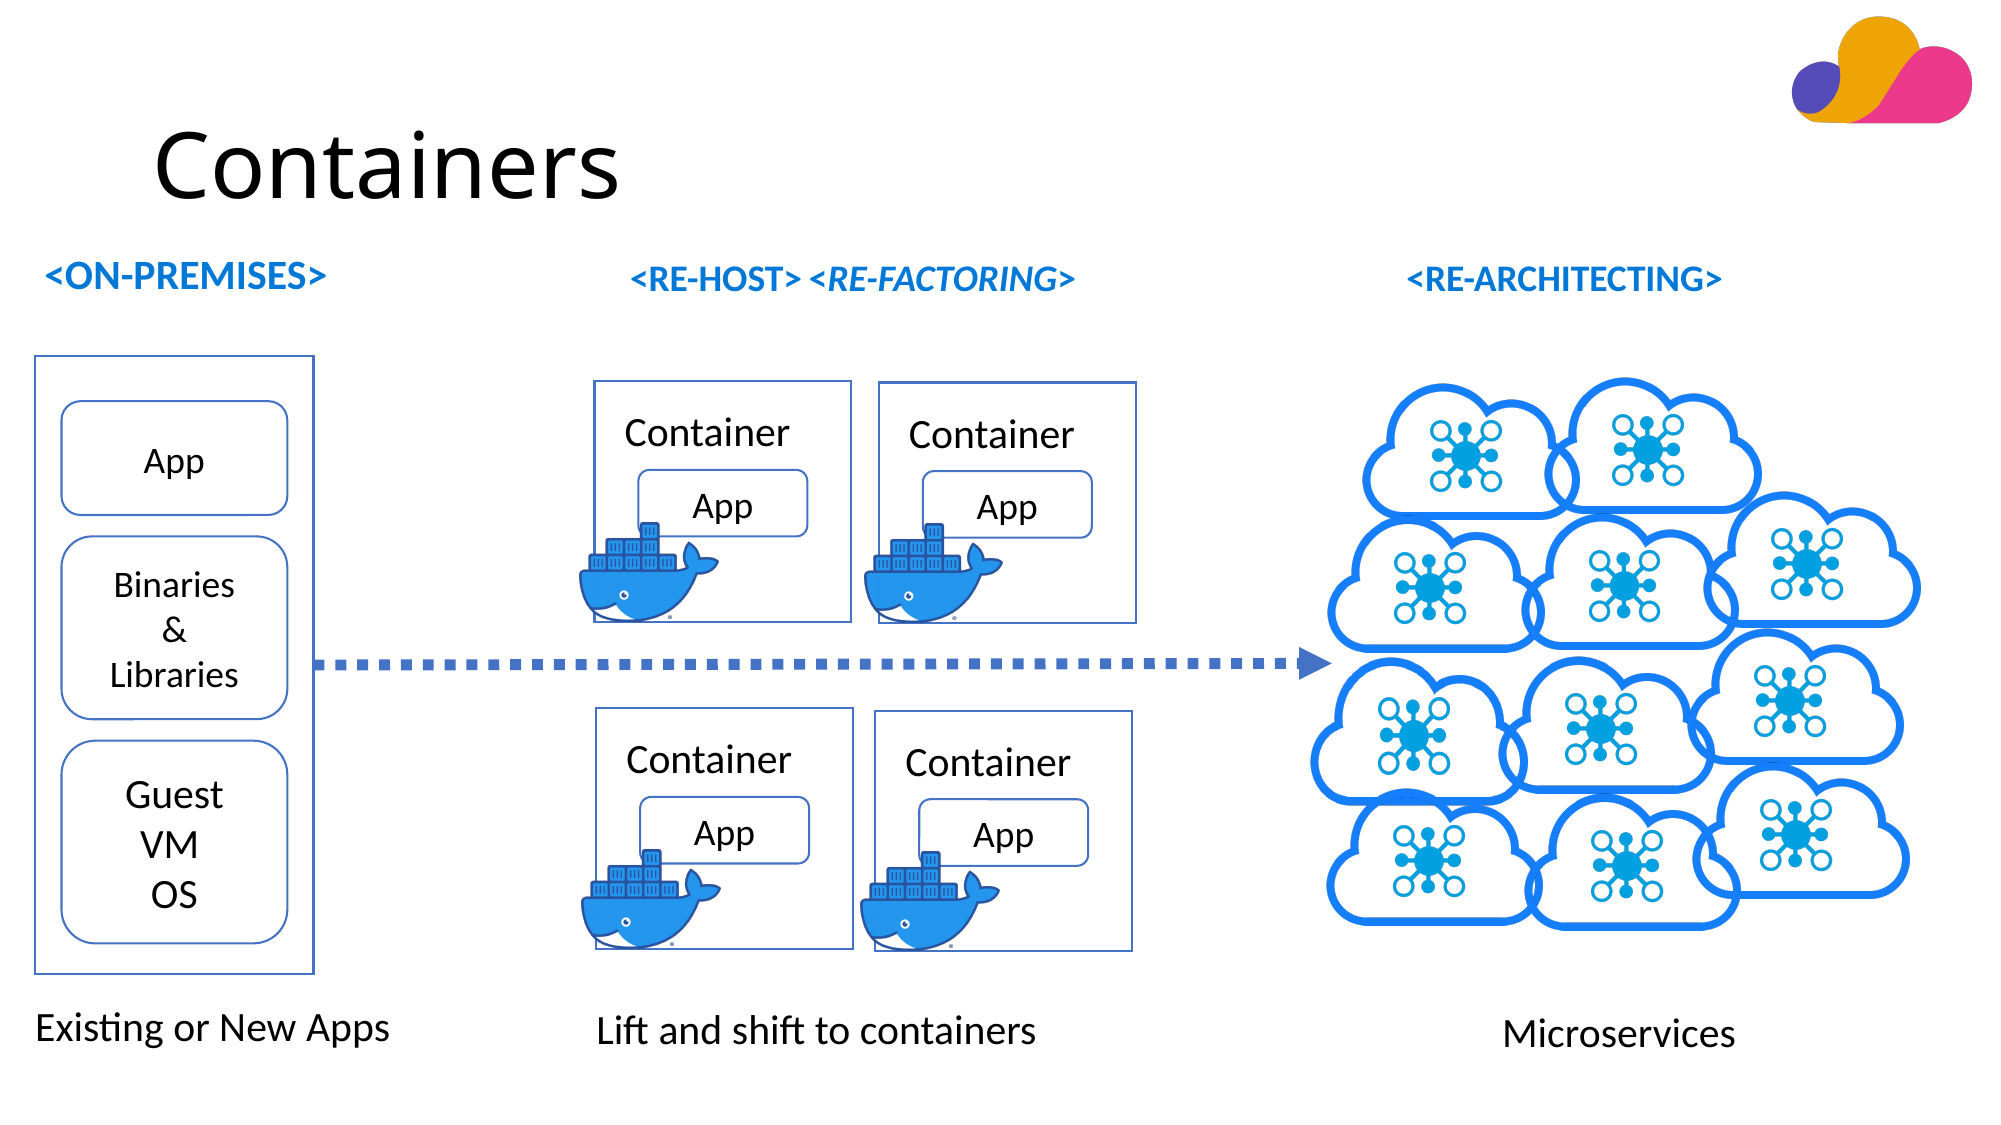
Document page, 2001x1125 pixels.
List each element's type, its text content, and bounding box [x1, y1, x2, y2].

title Containers [137, 59, 1863, 278]
text_box Binaries & Libraries [60, 535, 289, 721]
text_box Lift and shift to containers [596, 1002, 1037, 1054]
text_box Microservices [1502, 1005, 1737, 1056]
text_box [579, 381, 852, 622]
picture [1787, 12, 1975, 130]
text_box <On-premises> [44, 247, 441, 298]
text_box <Re-architecting> [1391, 246, 1738, 307]
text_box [1286, 321, 1937, 995]
text_box Guest VM OS [60, 739, 289, 945]
text_box <Re-host> [615, 246, 794, 307]
text_box [34, 355, 315, 975]
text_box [864, 382, 1136, 623]
text_box <re-factoring> [794, 246, 1091, 307]
text_box Existing or New Apps [35, 999, 432, 1050]
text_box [860, 710, 1133, 951]
text_box App [60, 400, 289, 517]
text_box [581, 708, 853, 949]
